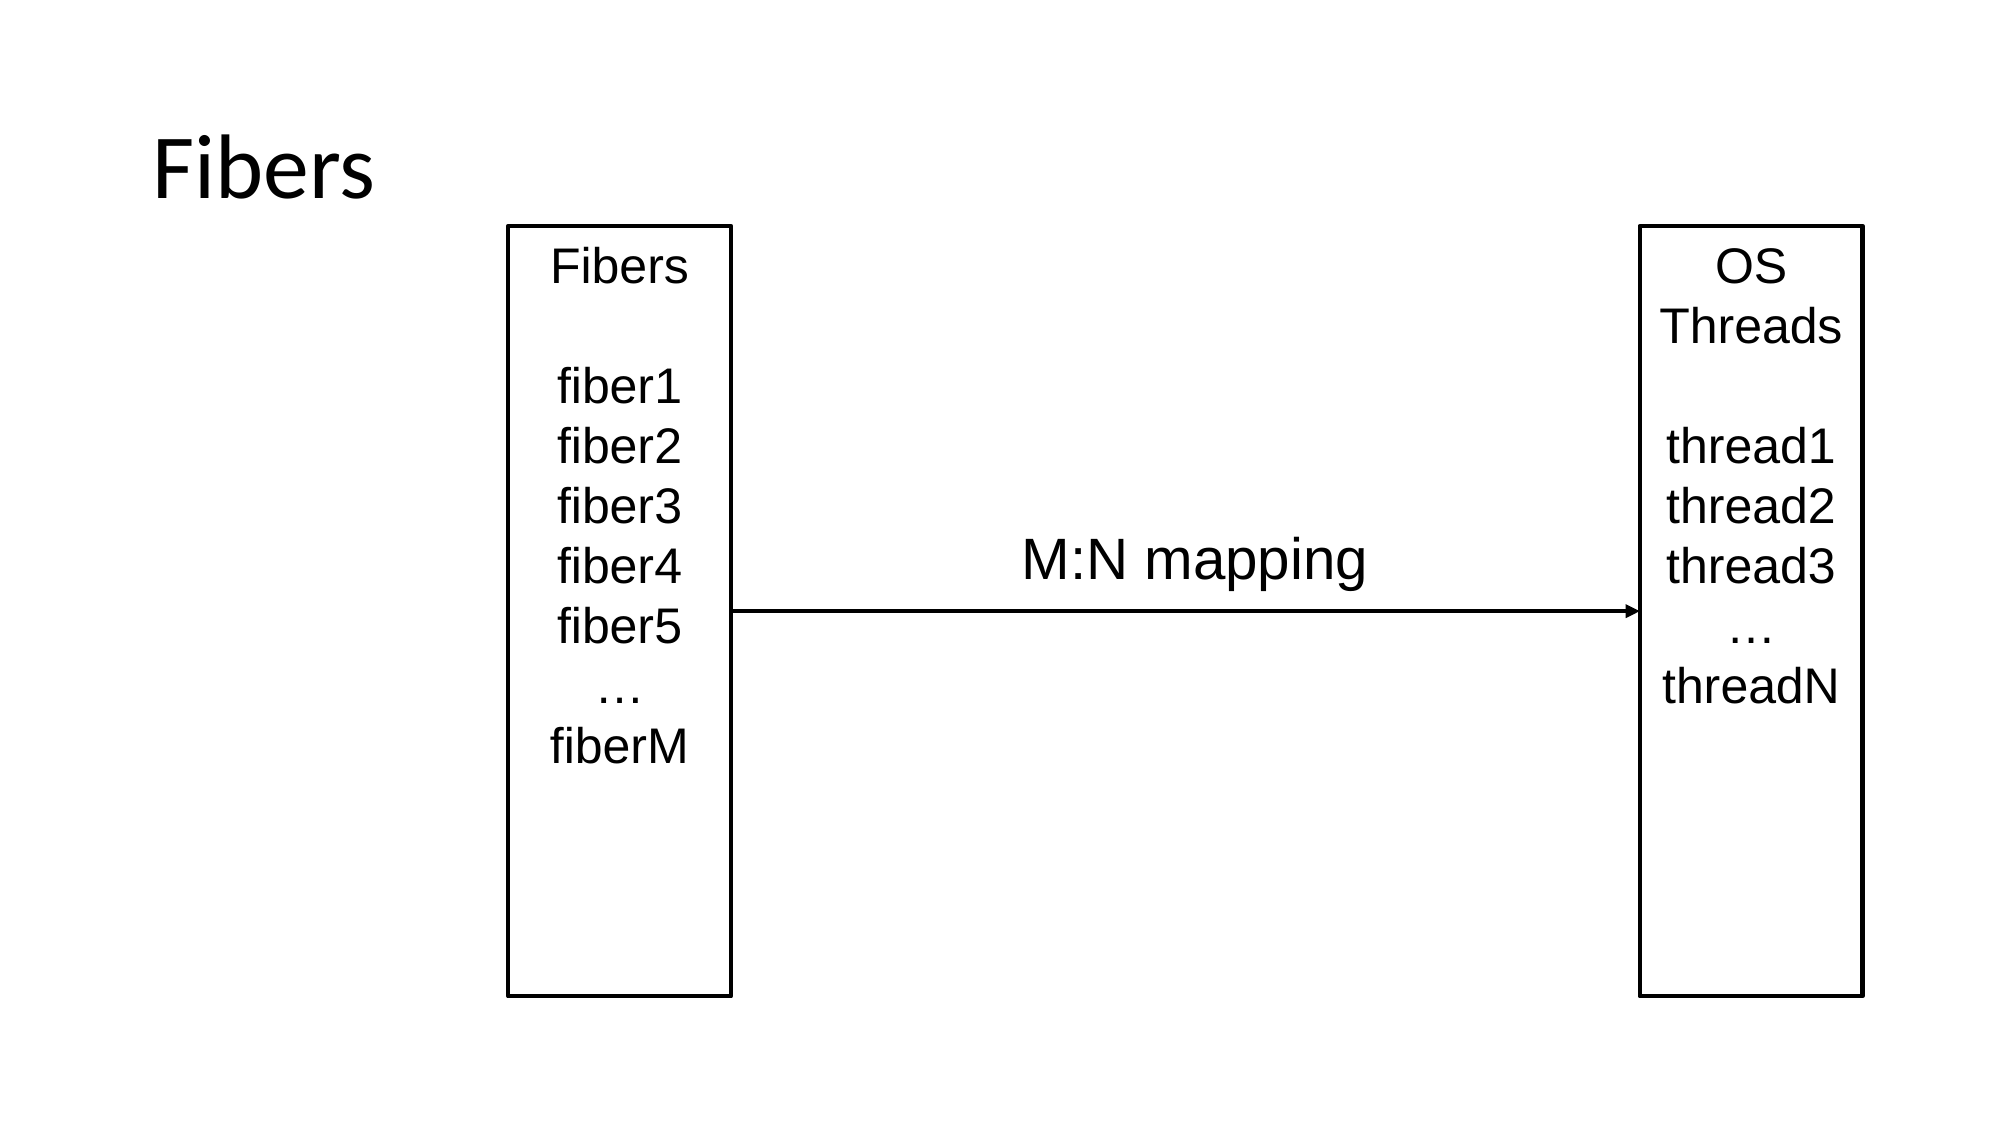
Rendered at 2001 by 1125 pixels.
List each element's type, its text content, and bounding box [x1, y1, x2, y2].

text_box M:N mapping [1006, 513, 1384, 599]
title Fibers [137, 59, 1863, 278]
text_box Fibers fiber1 fiber2 fiber3 fiber4 fiber5 … fiberM [506, 224, 733, 998]
text_box OS Threads thread1 thread2 thread3 … threadN [1638, 224, 1865, 998]
